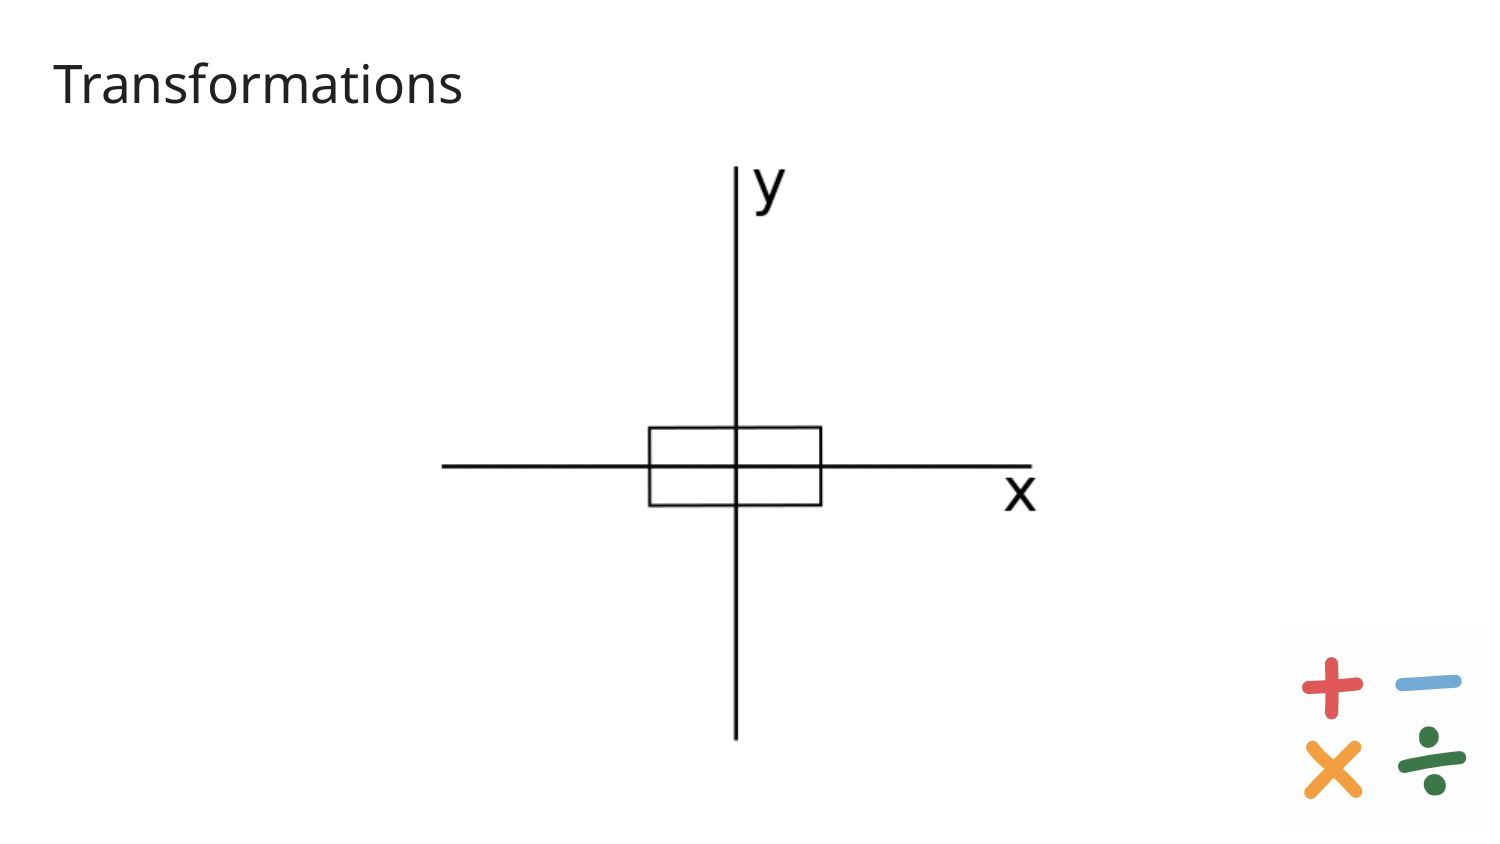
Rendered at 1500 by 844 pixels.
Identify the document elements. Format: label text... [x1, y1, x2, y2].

title Transformations [38, 35, 1437, 130]
picture [405, 129, 1070, 794]
picture [1280, 624, 1488, 832]
